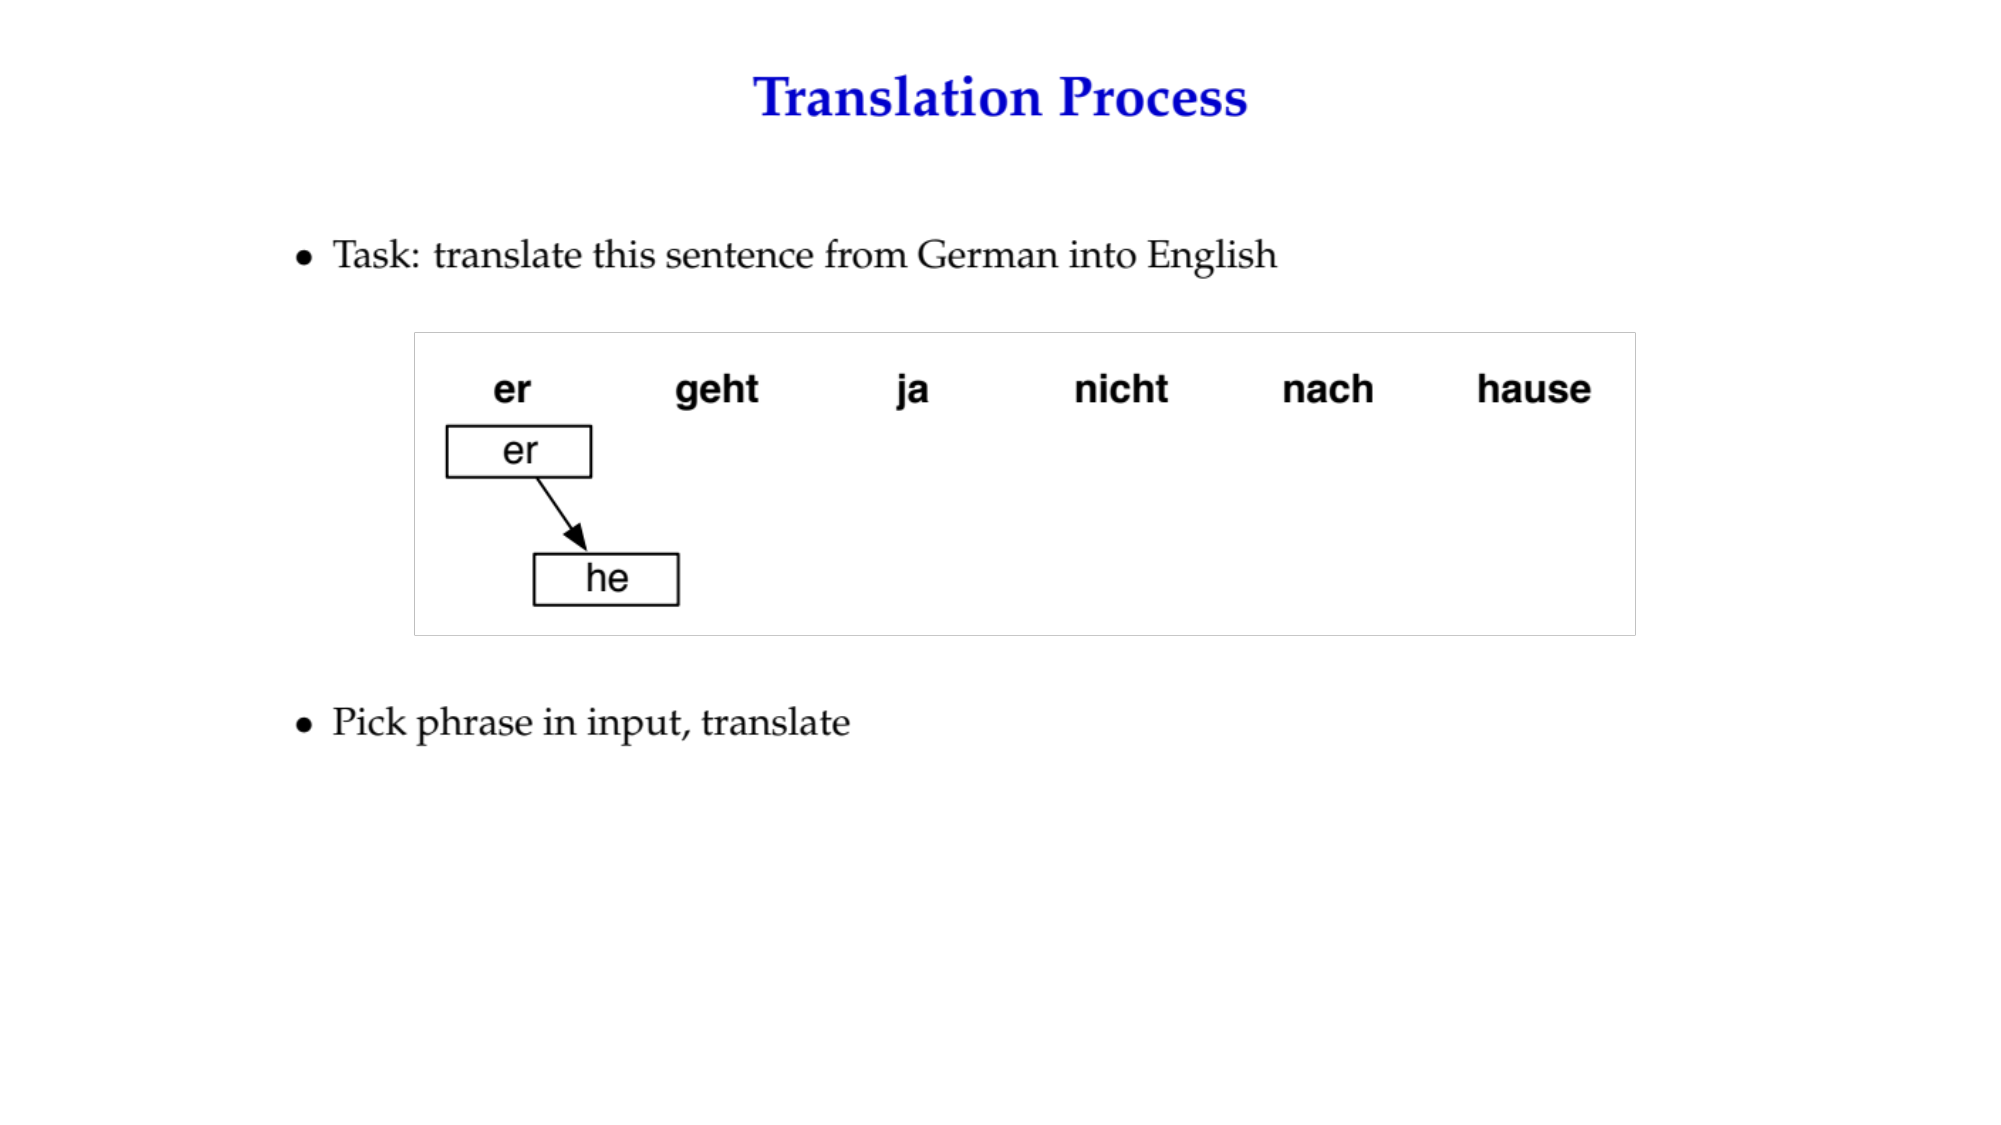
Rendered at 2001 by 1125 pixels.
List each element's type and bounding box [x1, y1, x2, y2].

picture [203, 0, 1796, 1125]
